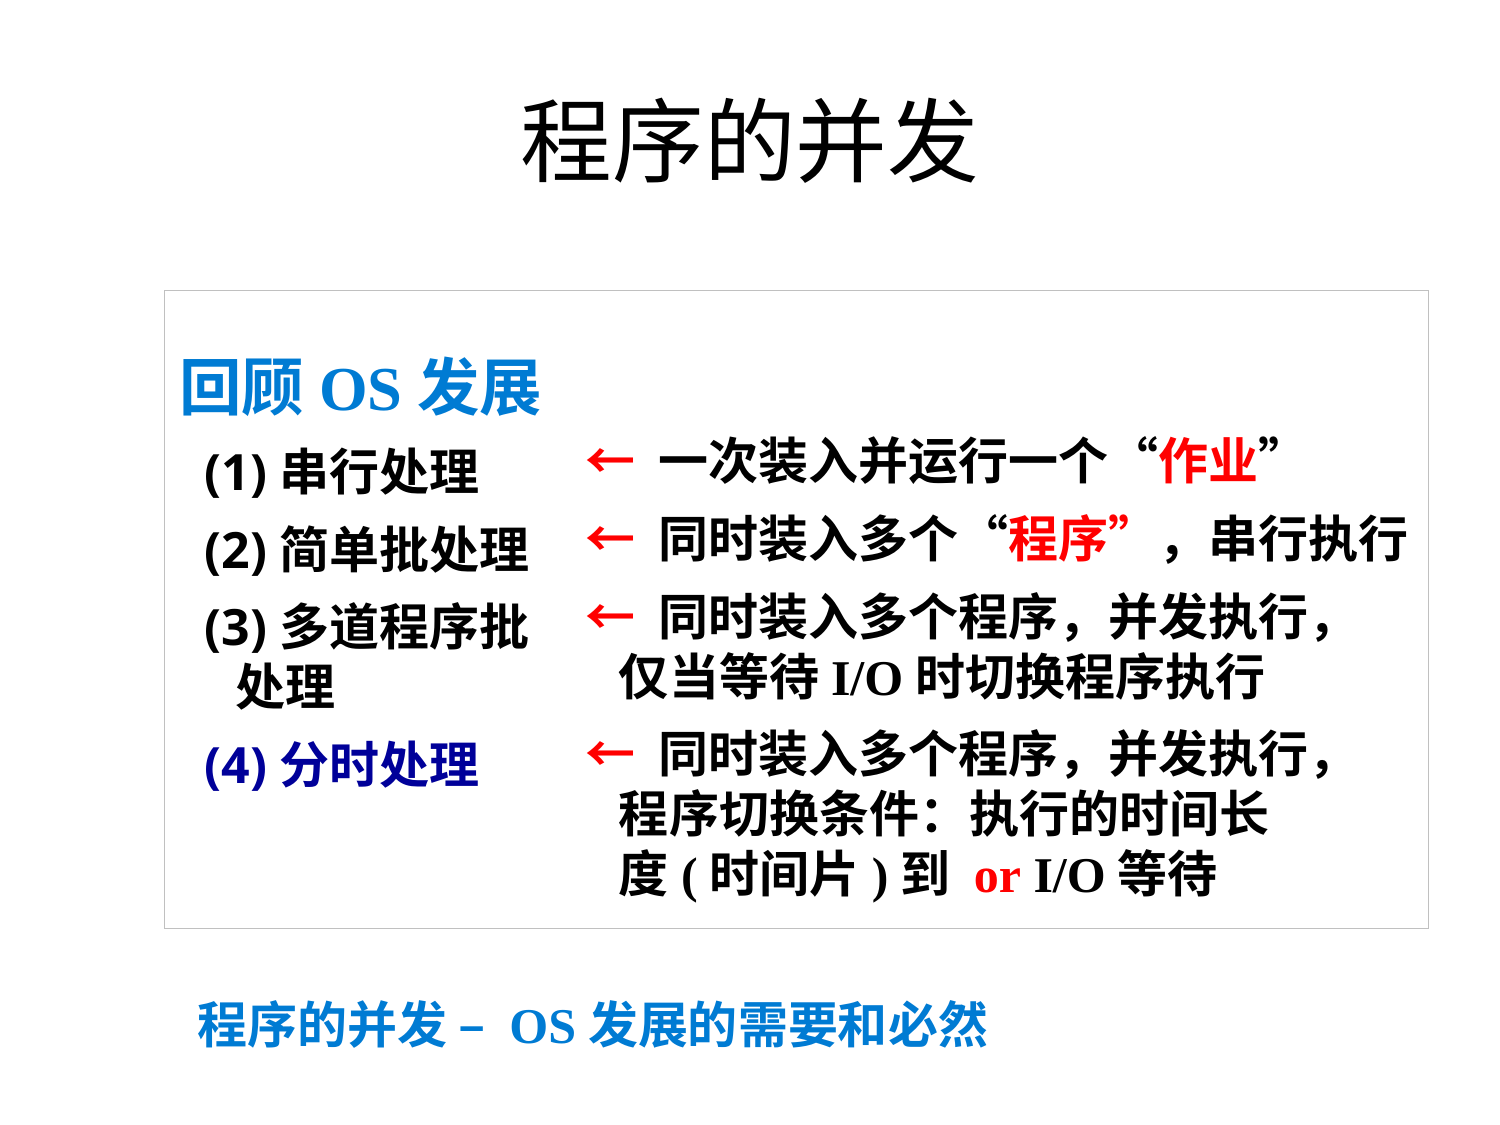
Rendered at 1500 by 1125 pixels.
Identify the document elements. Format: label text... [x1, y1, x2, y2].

text_box ← 一次装入并运行一个“作业” ← 同时装入多个“程序”，串行执行 ← 同时装入多个程序，并发执行， 仅当等待I/O时切换程序执行 ← 同时装入多个程序，并发执行， 程序切换条件：执行的时间长 度(时间片)到 or I/O等待 [570, 422, 1500, 944]
text_box 程序的并发 [74, 45, 1425, 233]
text_box 程序的并发 – OS发展的需要和必然 [182, 964, 1083, 1084]
text_box 回顾OS发展 (1)串行处理 (2)简单批处理 (3)多道程序批 处理 (4)分时处理 [164, 290, 1429, 929]
